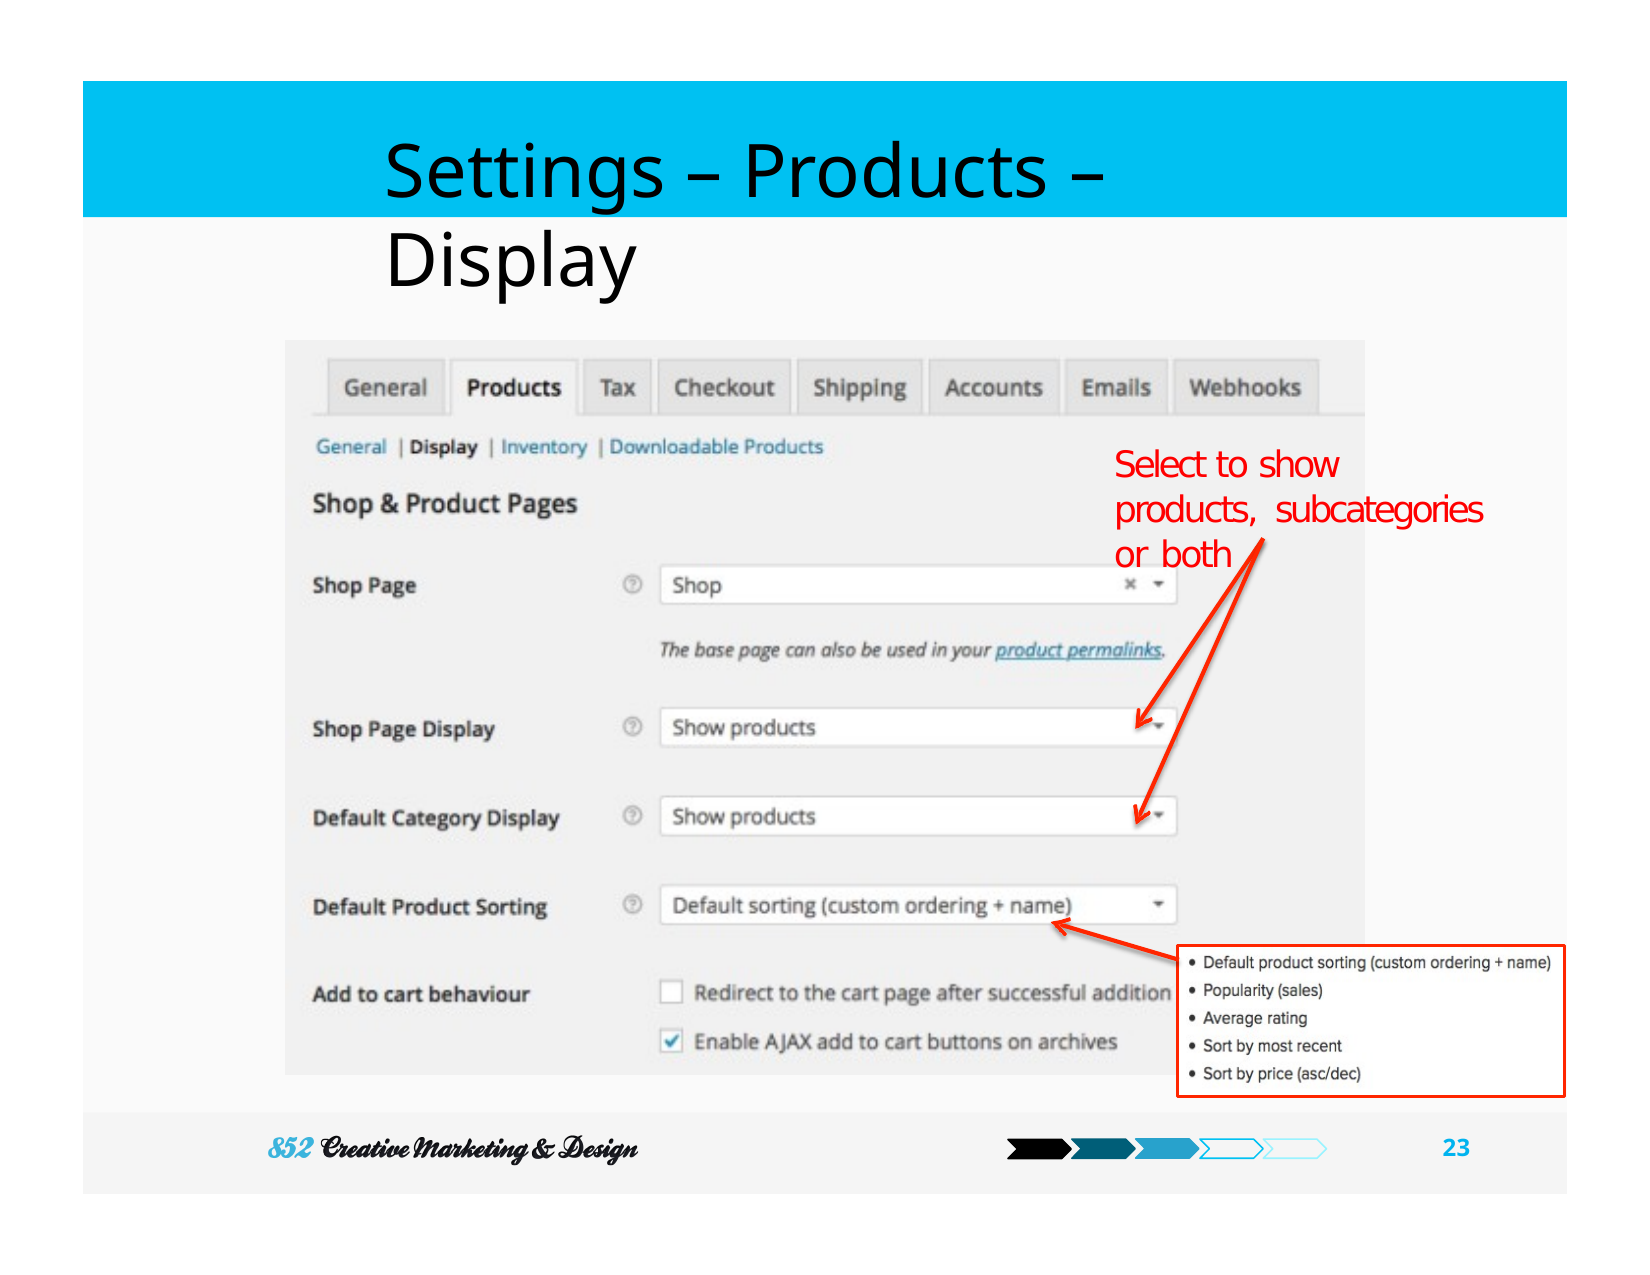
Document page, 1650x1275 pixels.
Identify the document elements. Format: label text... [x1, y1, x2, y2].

text_box [1199, 1139, 1264, 1159]
text_box [1071, 1139, 1136, 1159]
text_box [285, 340, 1365, 1076]
text_box [1007, 1139, 1072, 1159]
text_box [1111, 533, 1273, 853]
text_box [1050, 917, 1071, 936]
picture [257, 1124, 645, 1173]
slide_number 23 [1438, 1129, 1484, 1275]
text_box Select to show products, subcategories or both [1111, 438, 1486, 575]
text_box [1177, 945, 1565, 1097]
title Settings – Products – Display [382, 121, 1267, 337]
text_box [1133, 804, 1151, 825]
text_box [1026, 901, 1187, 973]
text_box [1135, 1138, 1199, 1159]
text_box [1263, 1139, 1327, 1159]
